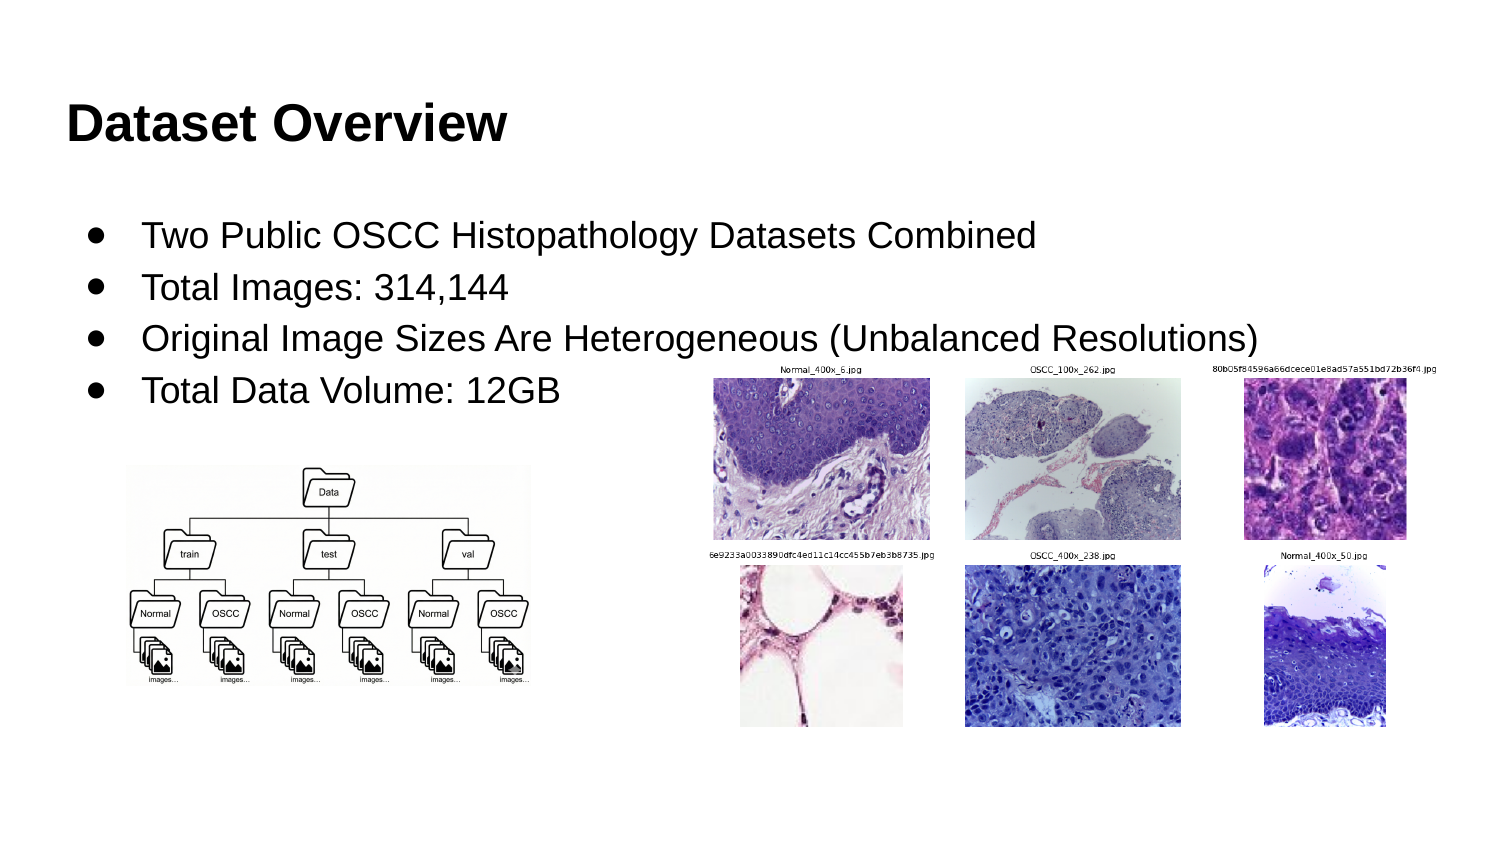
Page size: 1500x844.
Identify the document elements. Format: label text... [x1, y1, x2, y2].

picture [697, 357, 1450, 739]
picture [126, 465, 531, 687]
list Two Public OSCC Histopathology Datasets Combined Total Images: 314,144 Original Image Sizes Are Heterogeneous (Unbalanced Resolutions) Total Data Volume: 12GB [51, 189, 1449, 750]
title Dataset Overview [51, 72, 1449, 167]
